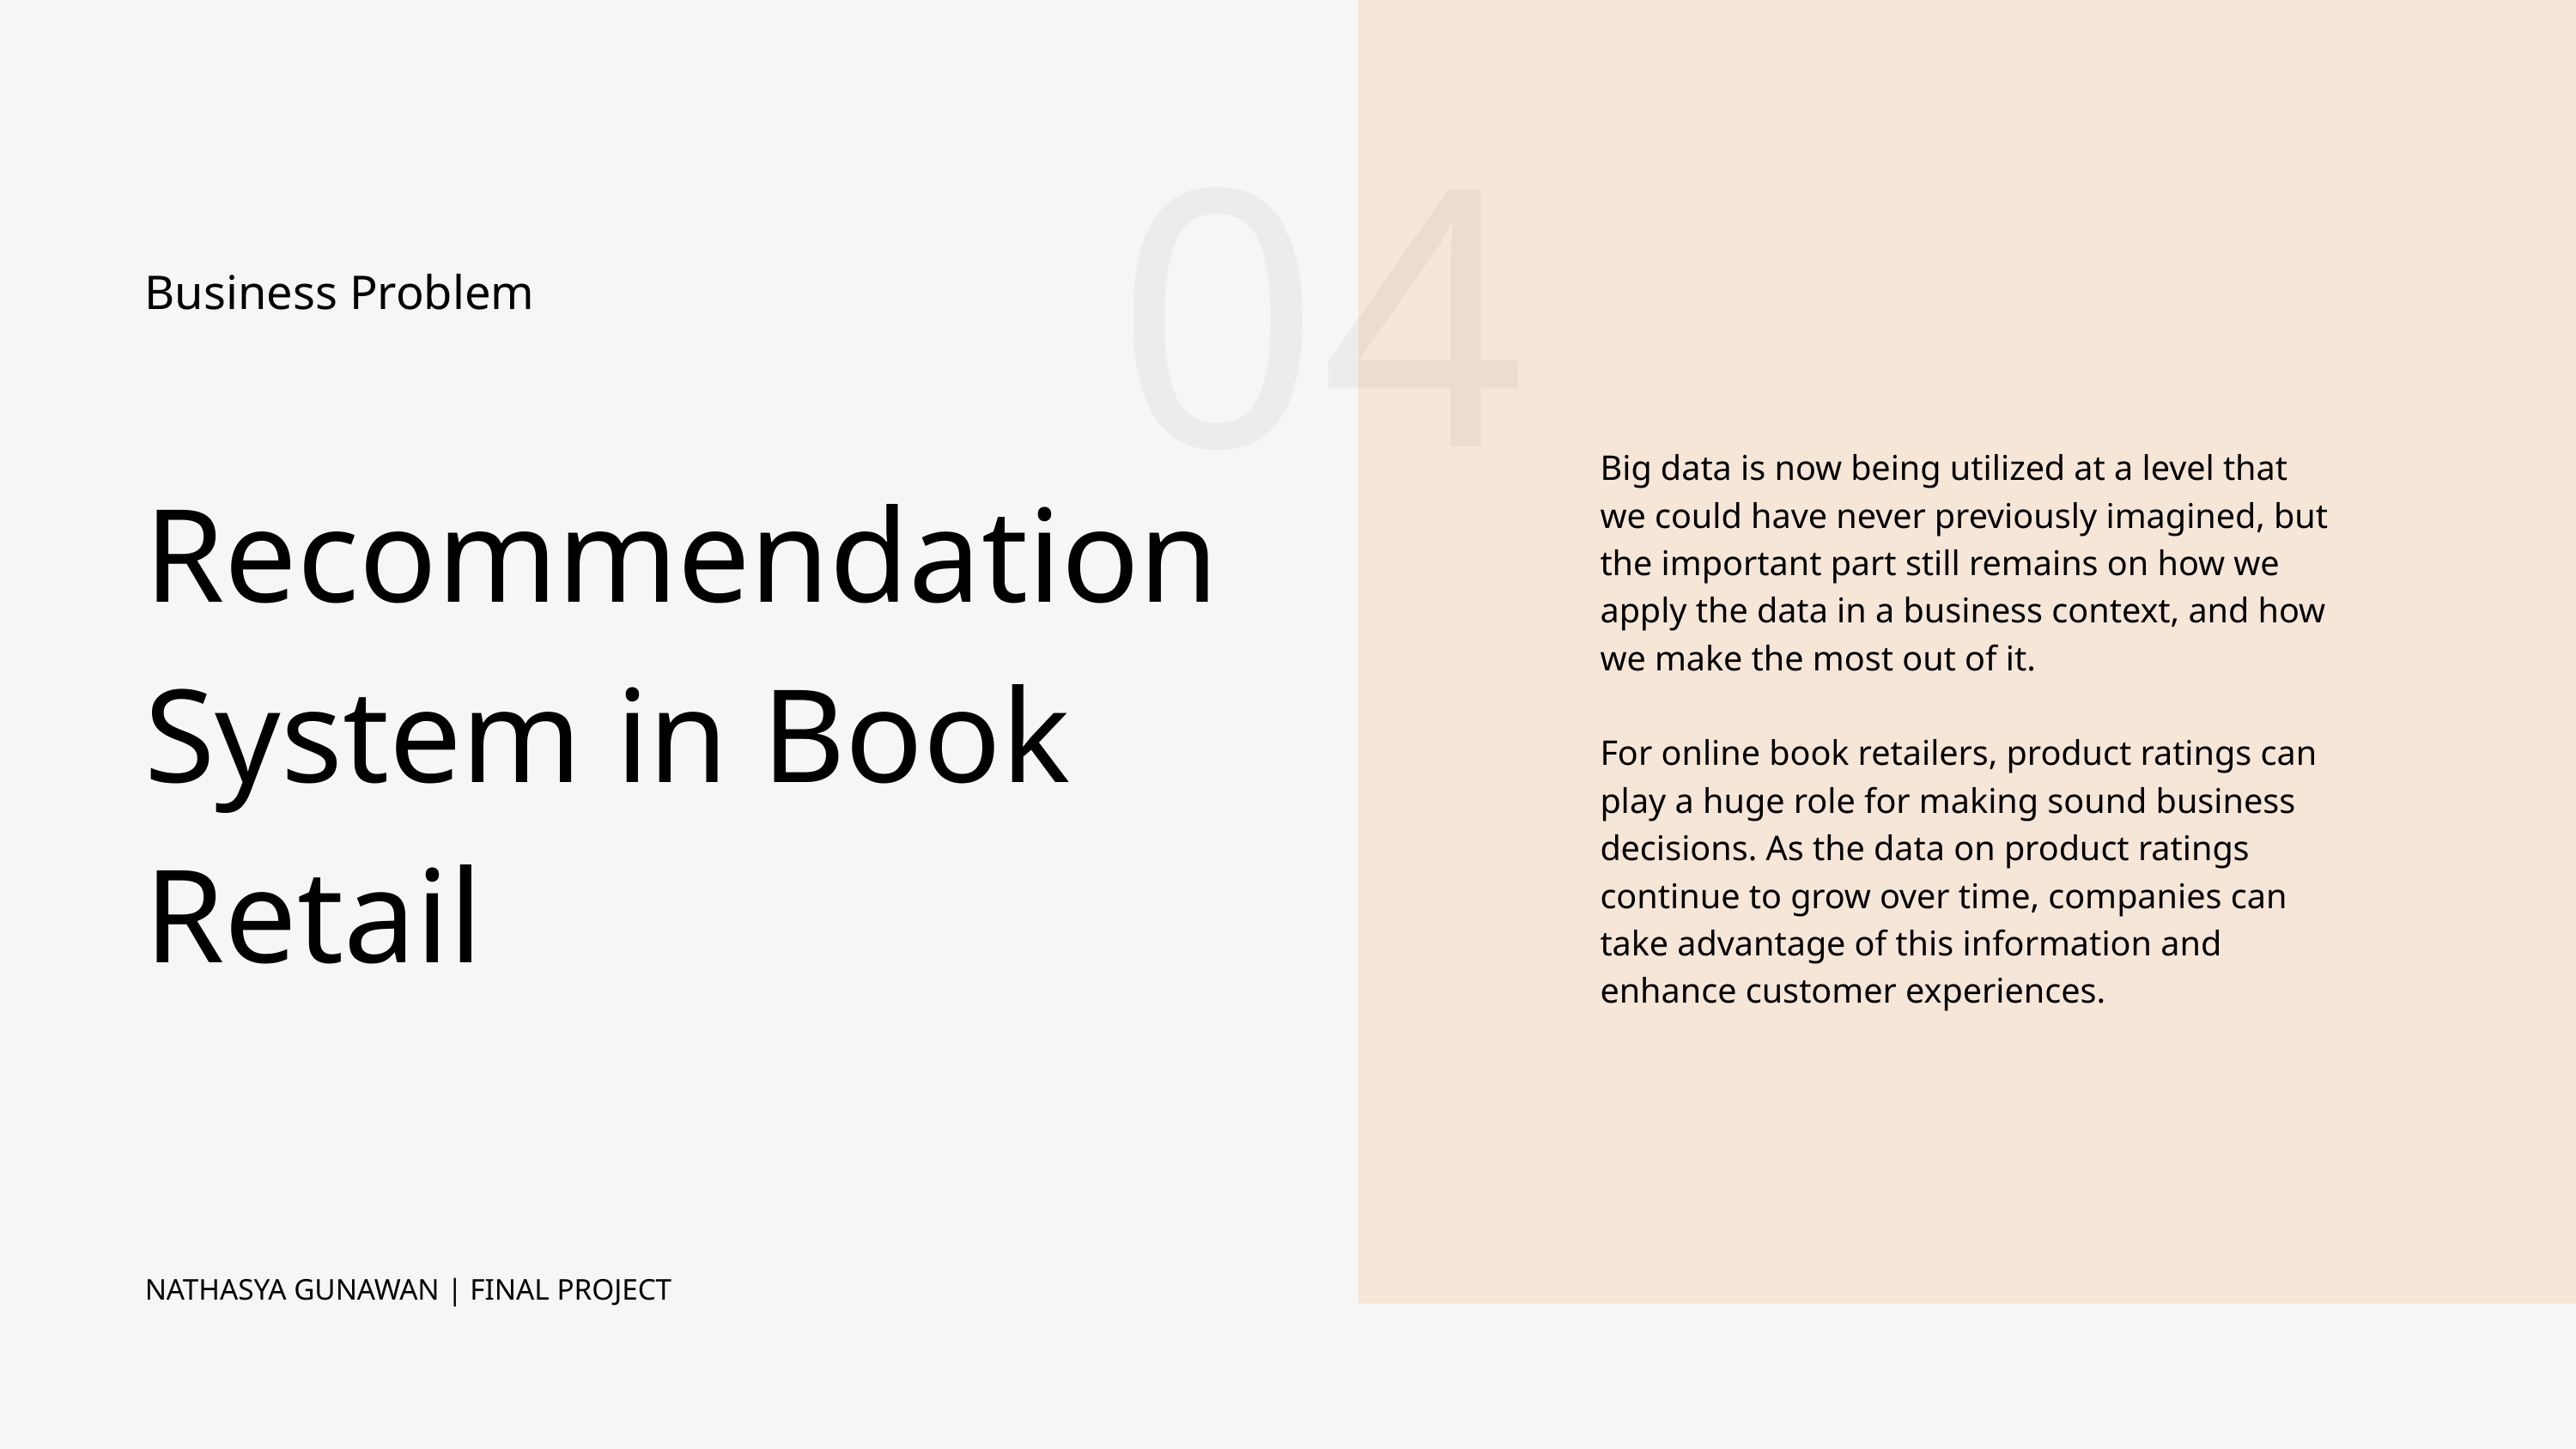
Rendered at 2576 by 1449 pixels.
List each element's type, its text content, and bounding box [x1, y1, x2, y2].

text_box [1358, 0, 2576, 1304]
text_box Recommendation System in Book Retail [144, 447, 1313, 989]
text_box Big data is now being utilized at a level that we could have never previously imagined, but the important part still remains on how we apply the data in a business context, and how we make the most out of it. For online book retailers, product ratings can play a huge role for making sound business decisions. As the data on product ratings continue to grow over time, companies can take advantage of this information and enhance customer experiences. [1600, 440, 2335, 1010]
text_box 04 [1116, 17, 1647, 518]
text_box NATHASYA GUNAWAN | FINAL PROJECT [144, 1265, 1054, 1307]
text_box Business Problem [144, 253, 980, 319]
